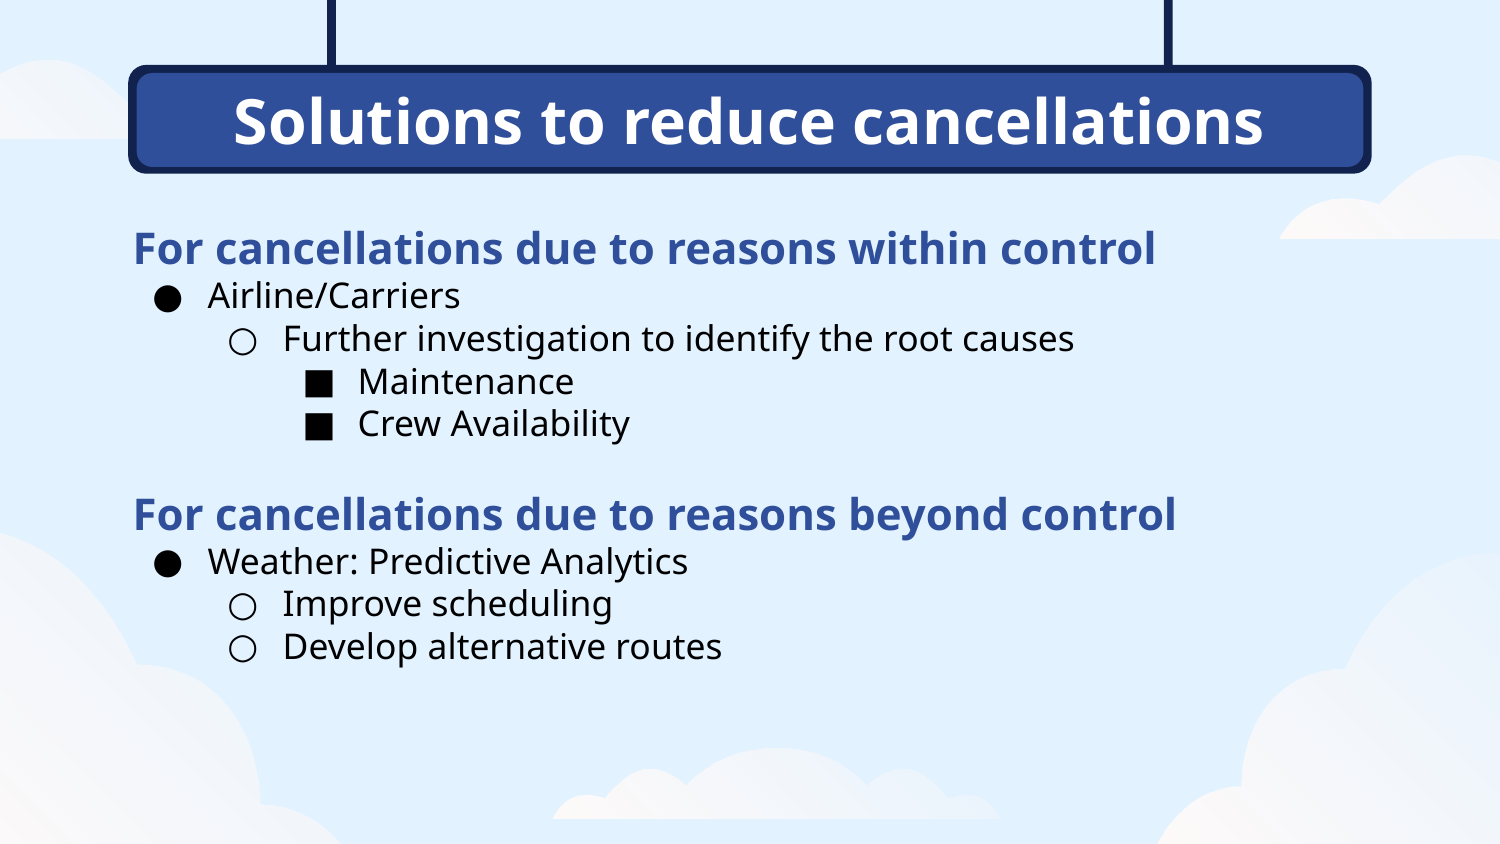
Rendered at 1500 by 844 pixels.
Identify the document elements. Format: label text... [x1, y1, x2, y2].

text_box For cancellations due to reasons within control Airline/Carriers Further investigation to identify the root causes Maintenance Crew Availability For cancellations due to reasons beyond control Weather: Predictive Analytics Improve scheduling Develop alternative routes [117, 206, 1383, 682]
title Solutions to reduce cancellations [117, 72, 1383, 167]
